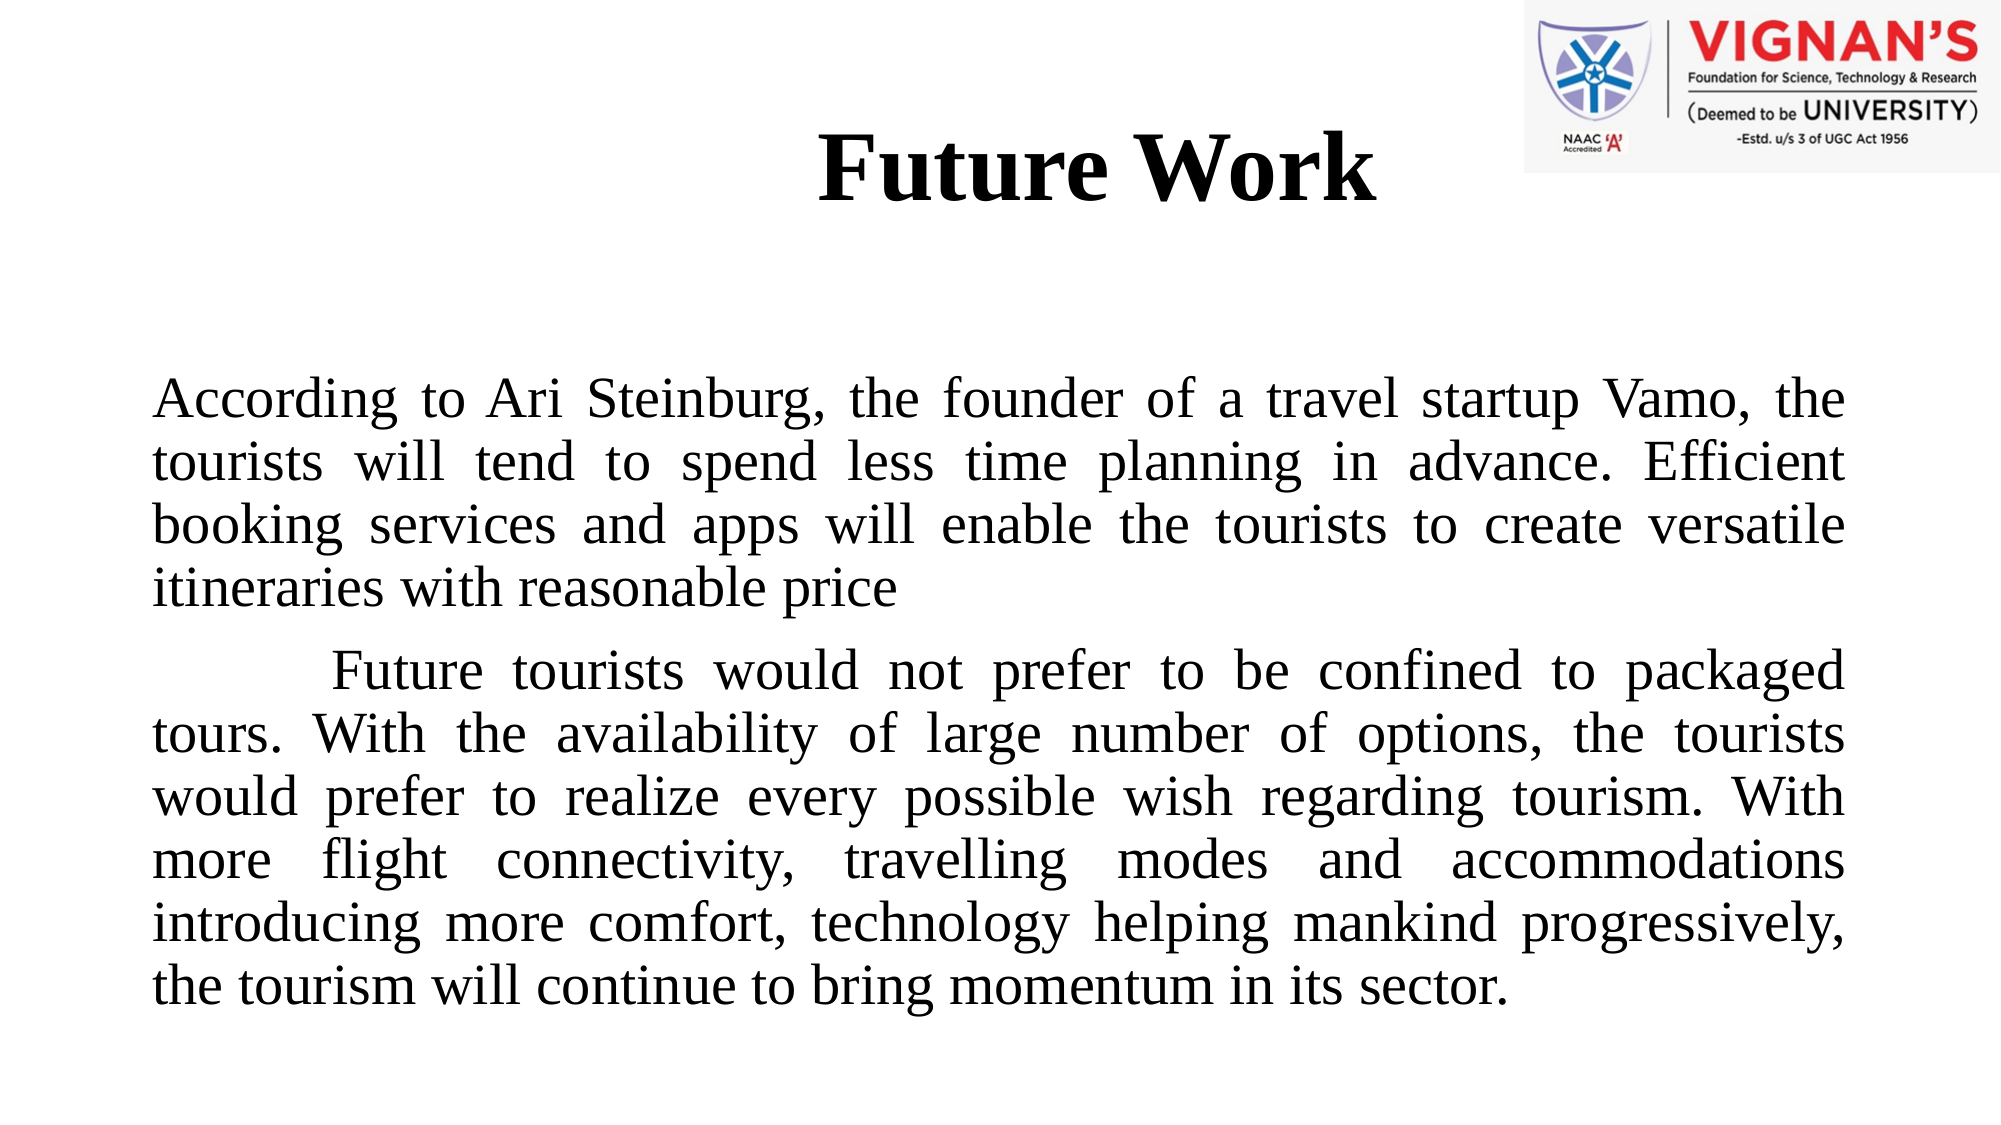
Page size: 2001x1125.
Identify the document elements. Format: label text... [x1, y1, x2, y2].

title Future Work [137, 59, 1863, 278]
list According to Ari Steinburg, the founder of a travel startup Vamo, the tourists will tend to spend less time planning in advance. Efficient booking services and apps will enable the tourists to create versatile itineraries with reasonable price Future tourists would not prefer to be confined to packaged tours. With the availability of large number of options, the tourists would prefer to realize every possible wish regarding tourism. With more flight connectivity, travelling modes and accommodations introducing more comfort, technology helping mankind progressively, the tourism will continue to bring momentum in its sector. [137, 359, 1863, 1125]
picture [1524, 0, 2000, 173]
